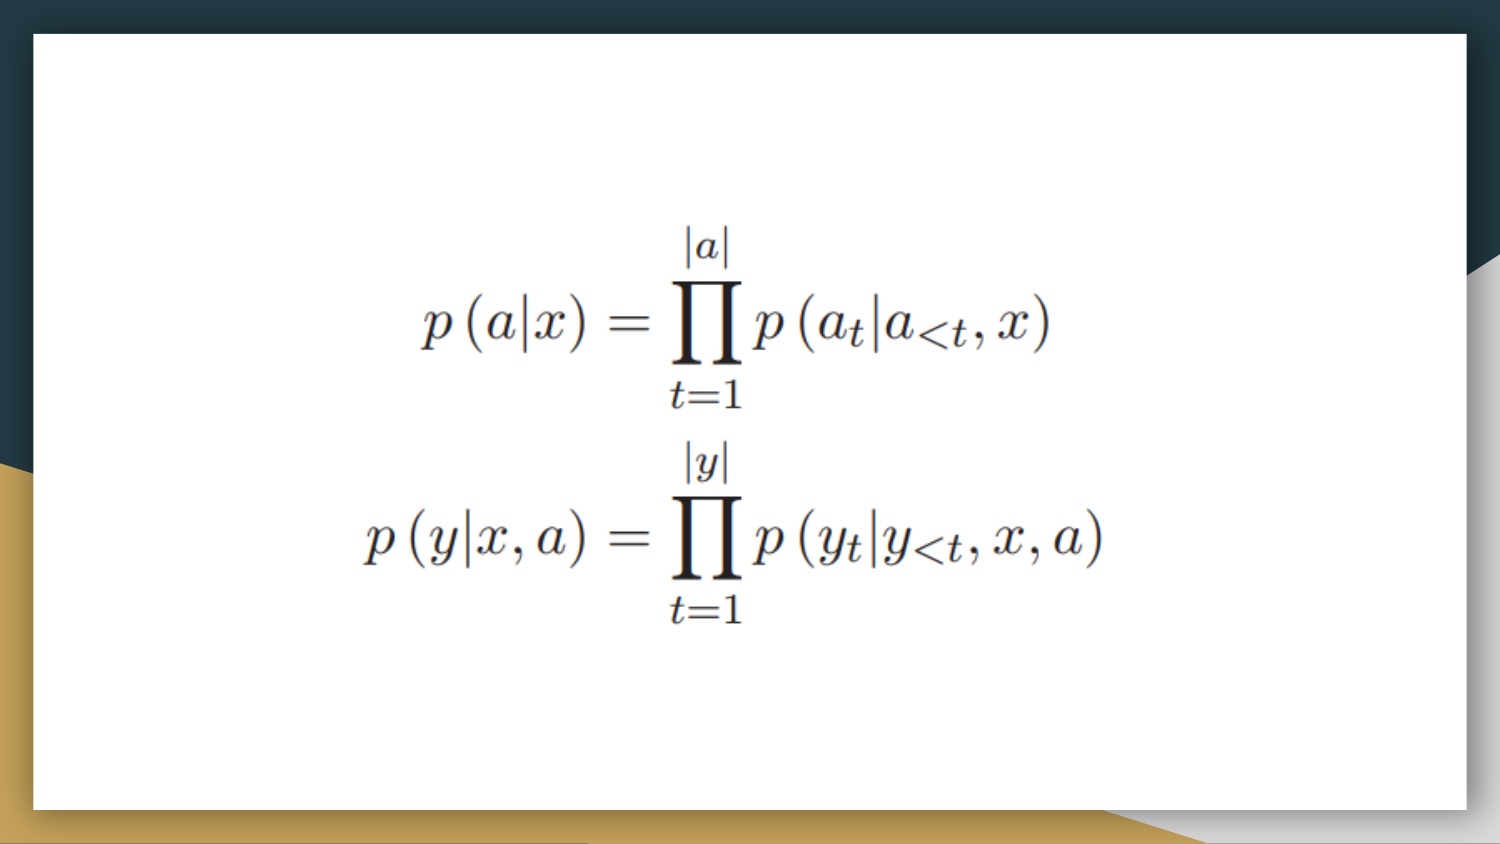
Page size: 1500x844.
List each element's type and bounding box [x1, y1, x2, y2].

picture [308, 214, 1225, 648]
